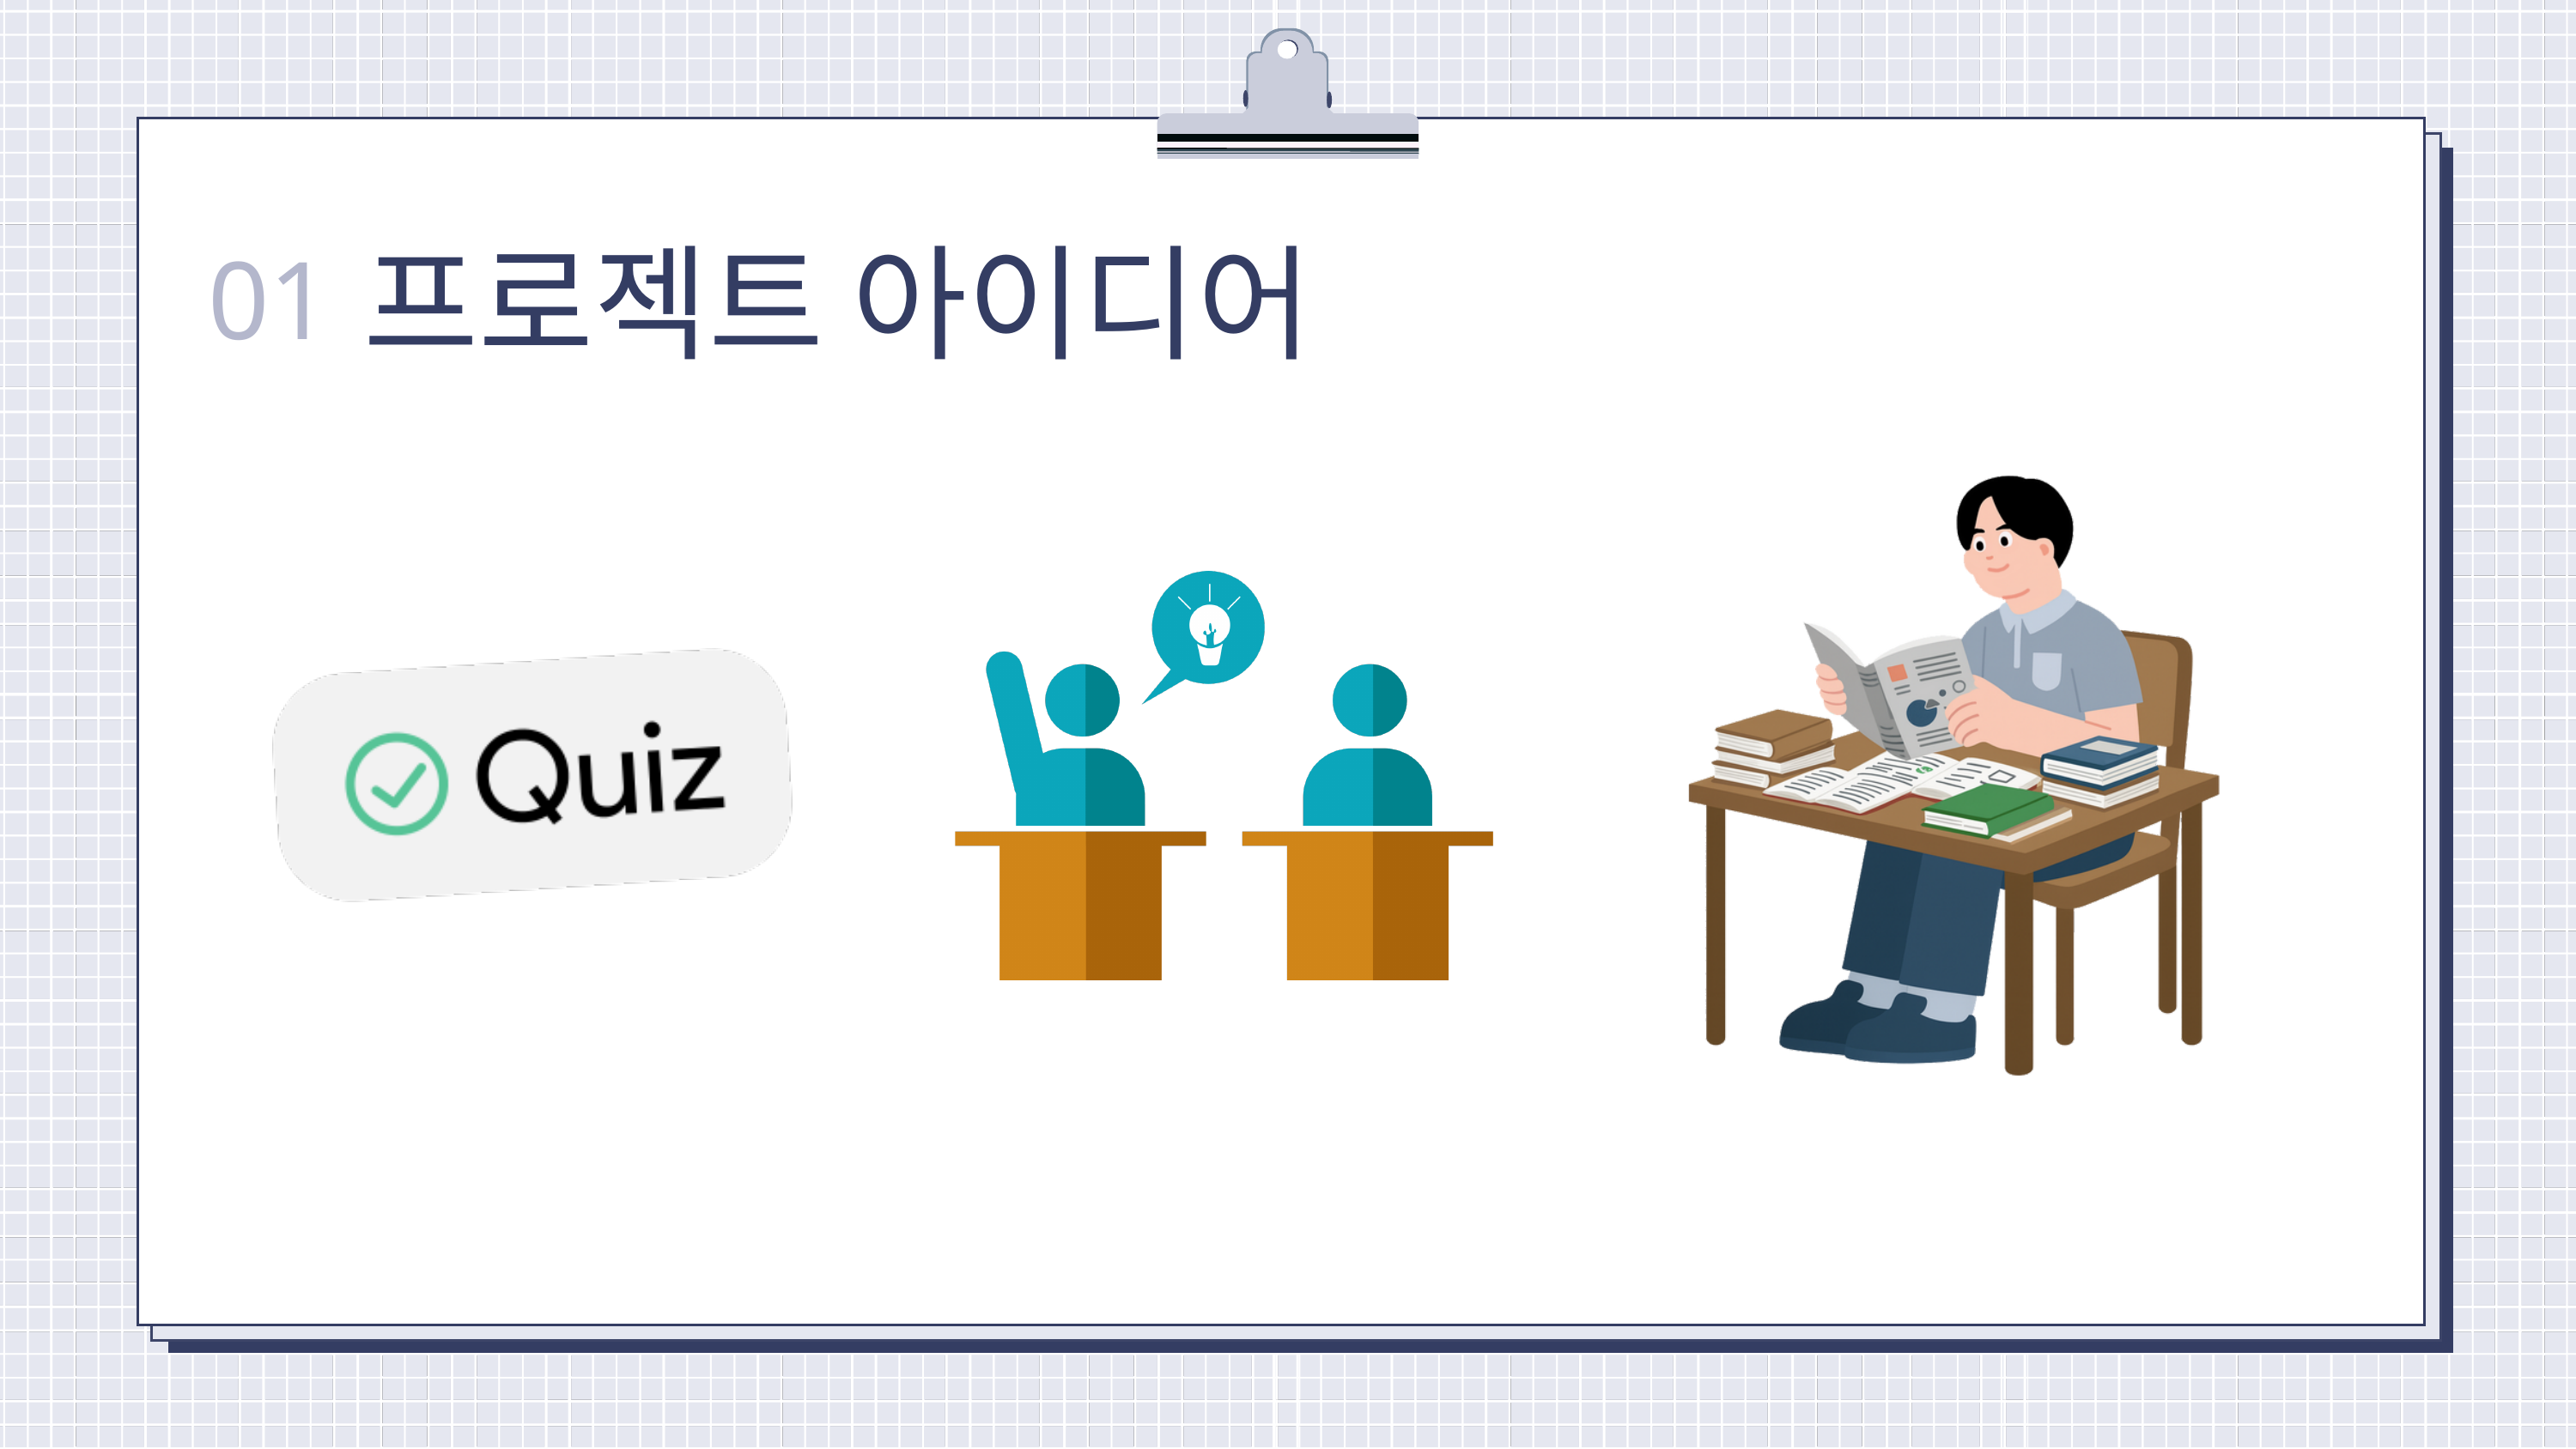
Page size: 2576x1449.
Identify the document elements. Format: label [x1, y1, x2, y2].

text_box [137, 118, 2454, 1353]
text_box [1157, 27, 1419, 160]
text_box [0, 0, 2576, 1449]
